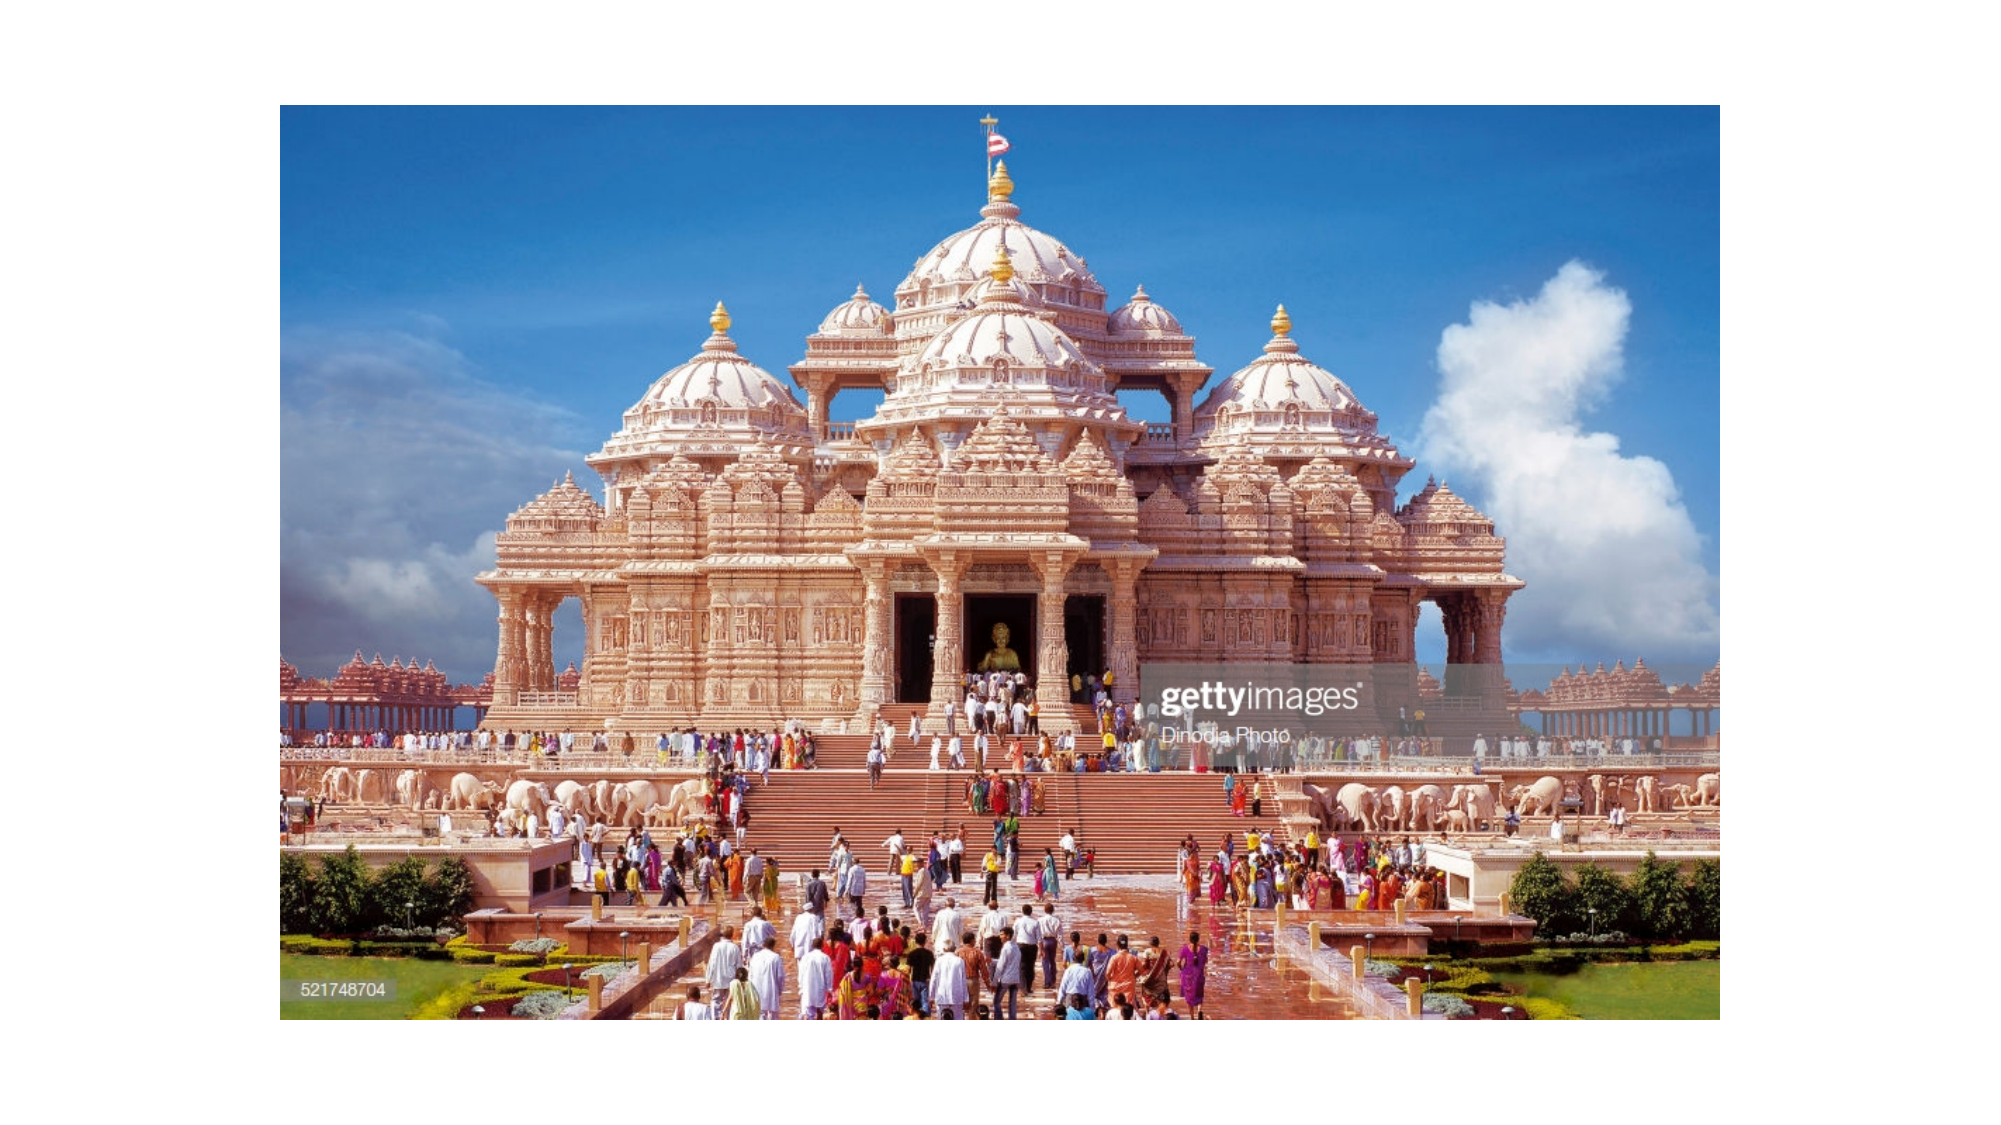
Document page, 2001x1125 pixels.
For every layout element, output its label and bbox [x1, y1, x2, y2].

picture [280, 105, 1720, 1020]
